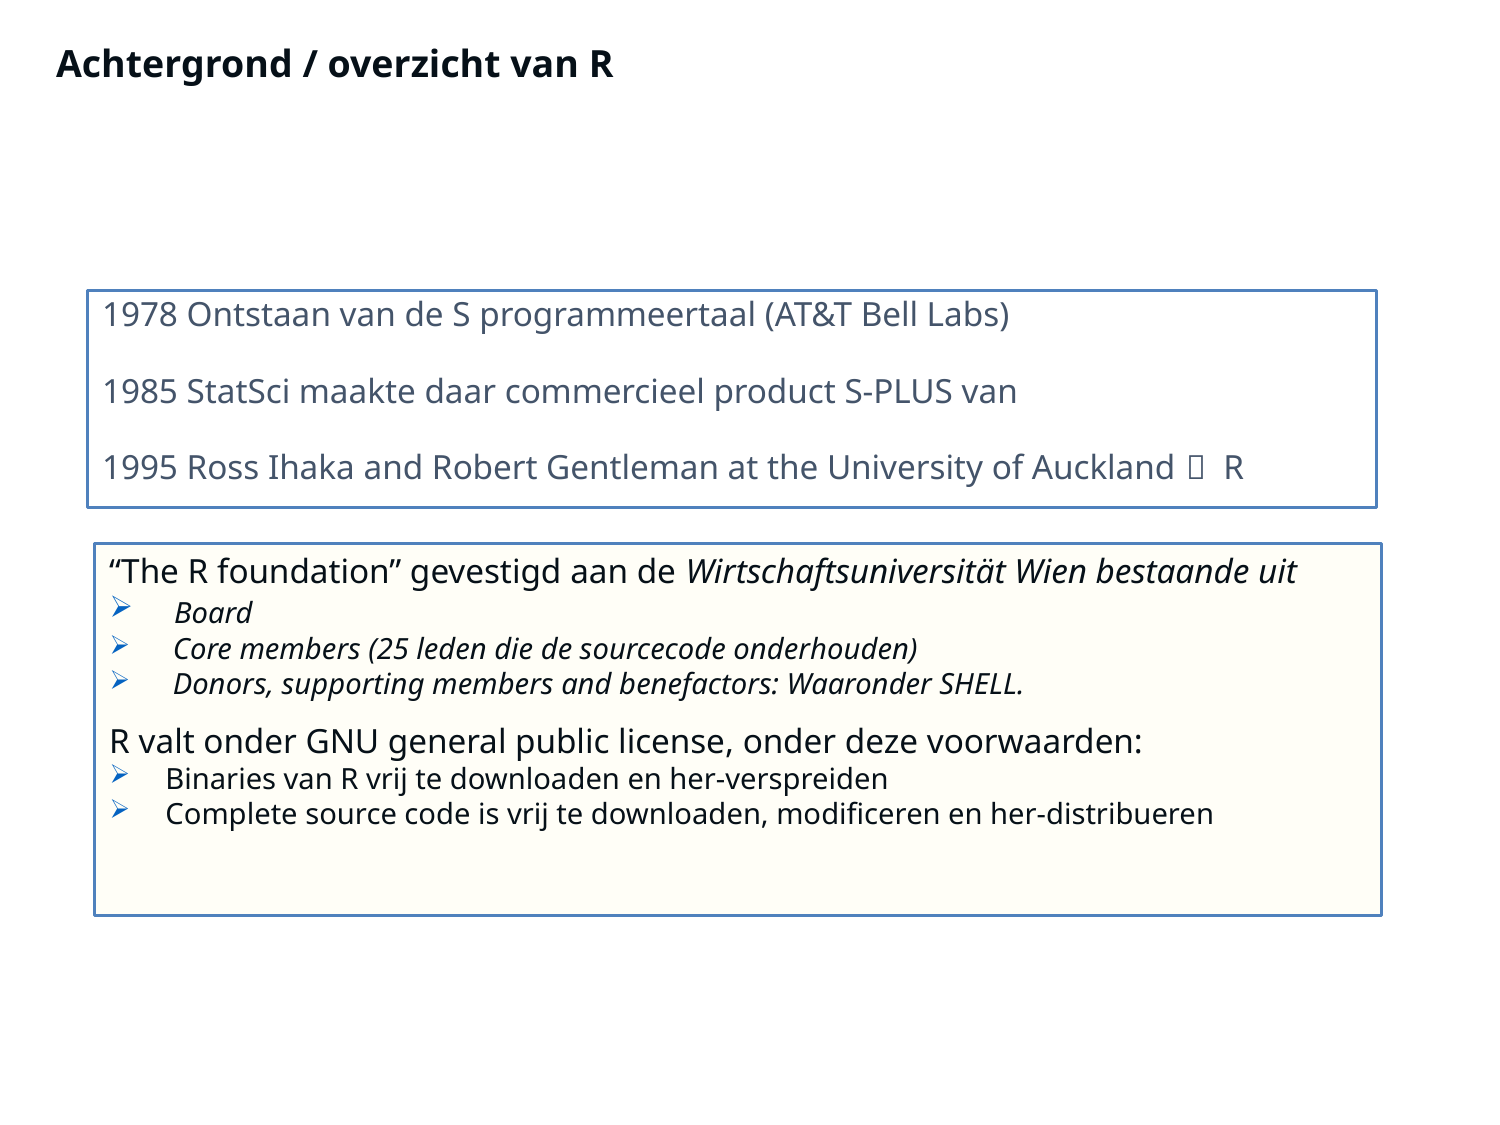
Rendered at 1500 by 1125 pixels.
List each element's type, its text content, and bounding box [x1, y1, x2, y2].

text_box “The R foundation” gevestigd aan de Wirtschaftsuniversität Wien bestaande uit Board Core members (25 leden die de sourcecode onderhouden) Donors, supporting members and benefactors: Waaronder SHELL. R valt onder GNU general public license, onder deze voorwaarden: Binaries van R vrij te downloaden en her-verspreiden Complete source code is vrij te downloaden, modificeren en her-distribueren [94, 543, 1382, 916]
text_box Achtergrond / overzicht van R [41, 12, 1237, 113]
text_box 1978 Ontstaan van de S programmeertaal (AT&T Bell Labs) 1985 StatSci maakte daar commercieel product S-PLUS van 1995 Ross Ihaka and Robert Gentleman at the University of Auckland  R [87, 290, 1377, 508]
